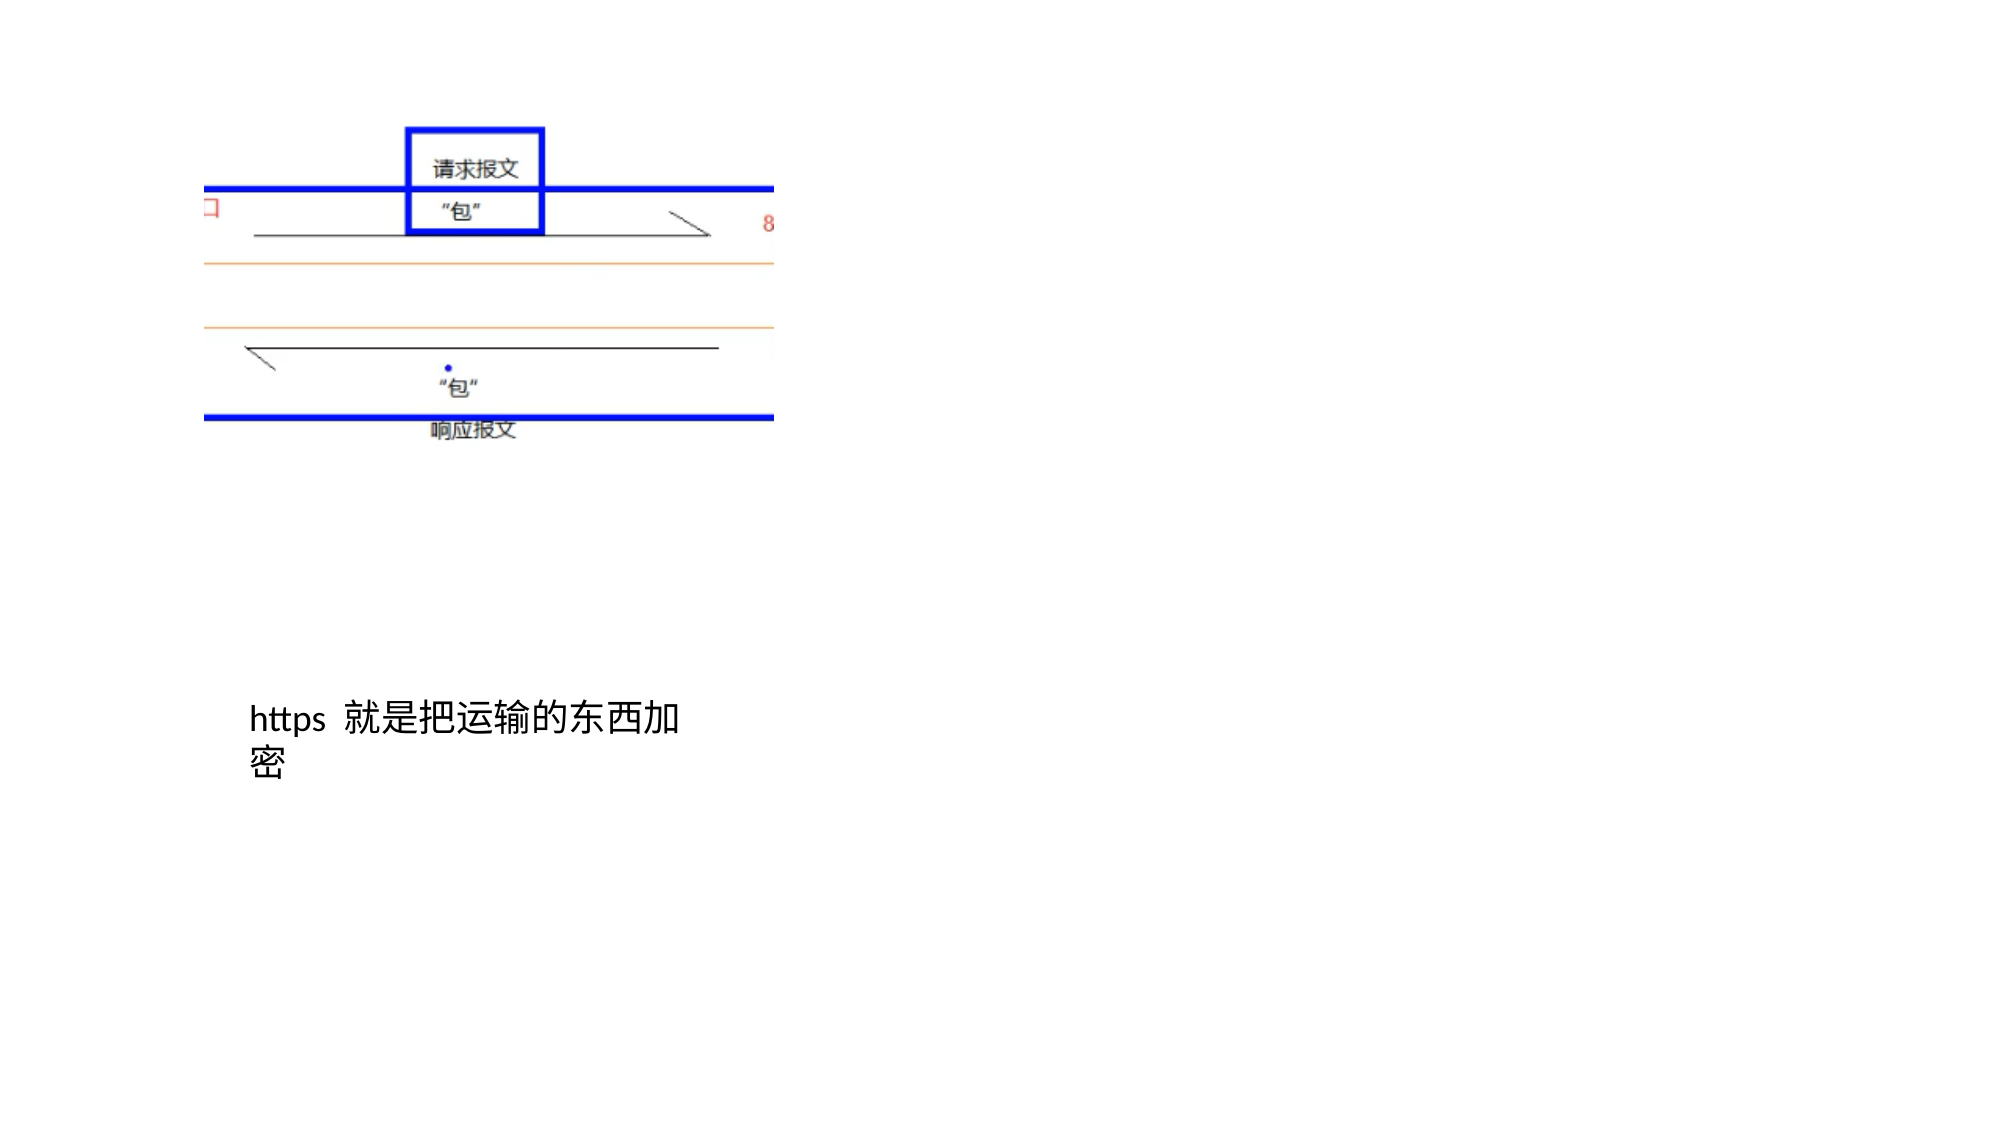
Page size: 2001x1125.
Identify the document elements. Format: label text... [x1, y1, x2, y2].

picture [204, 36, 774, 625]
text_box https 就是把运输的东西加密 [234, 686, 727, 792]
